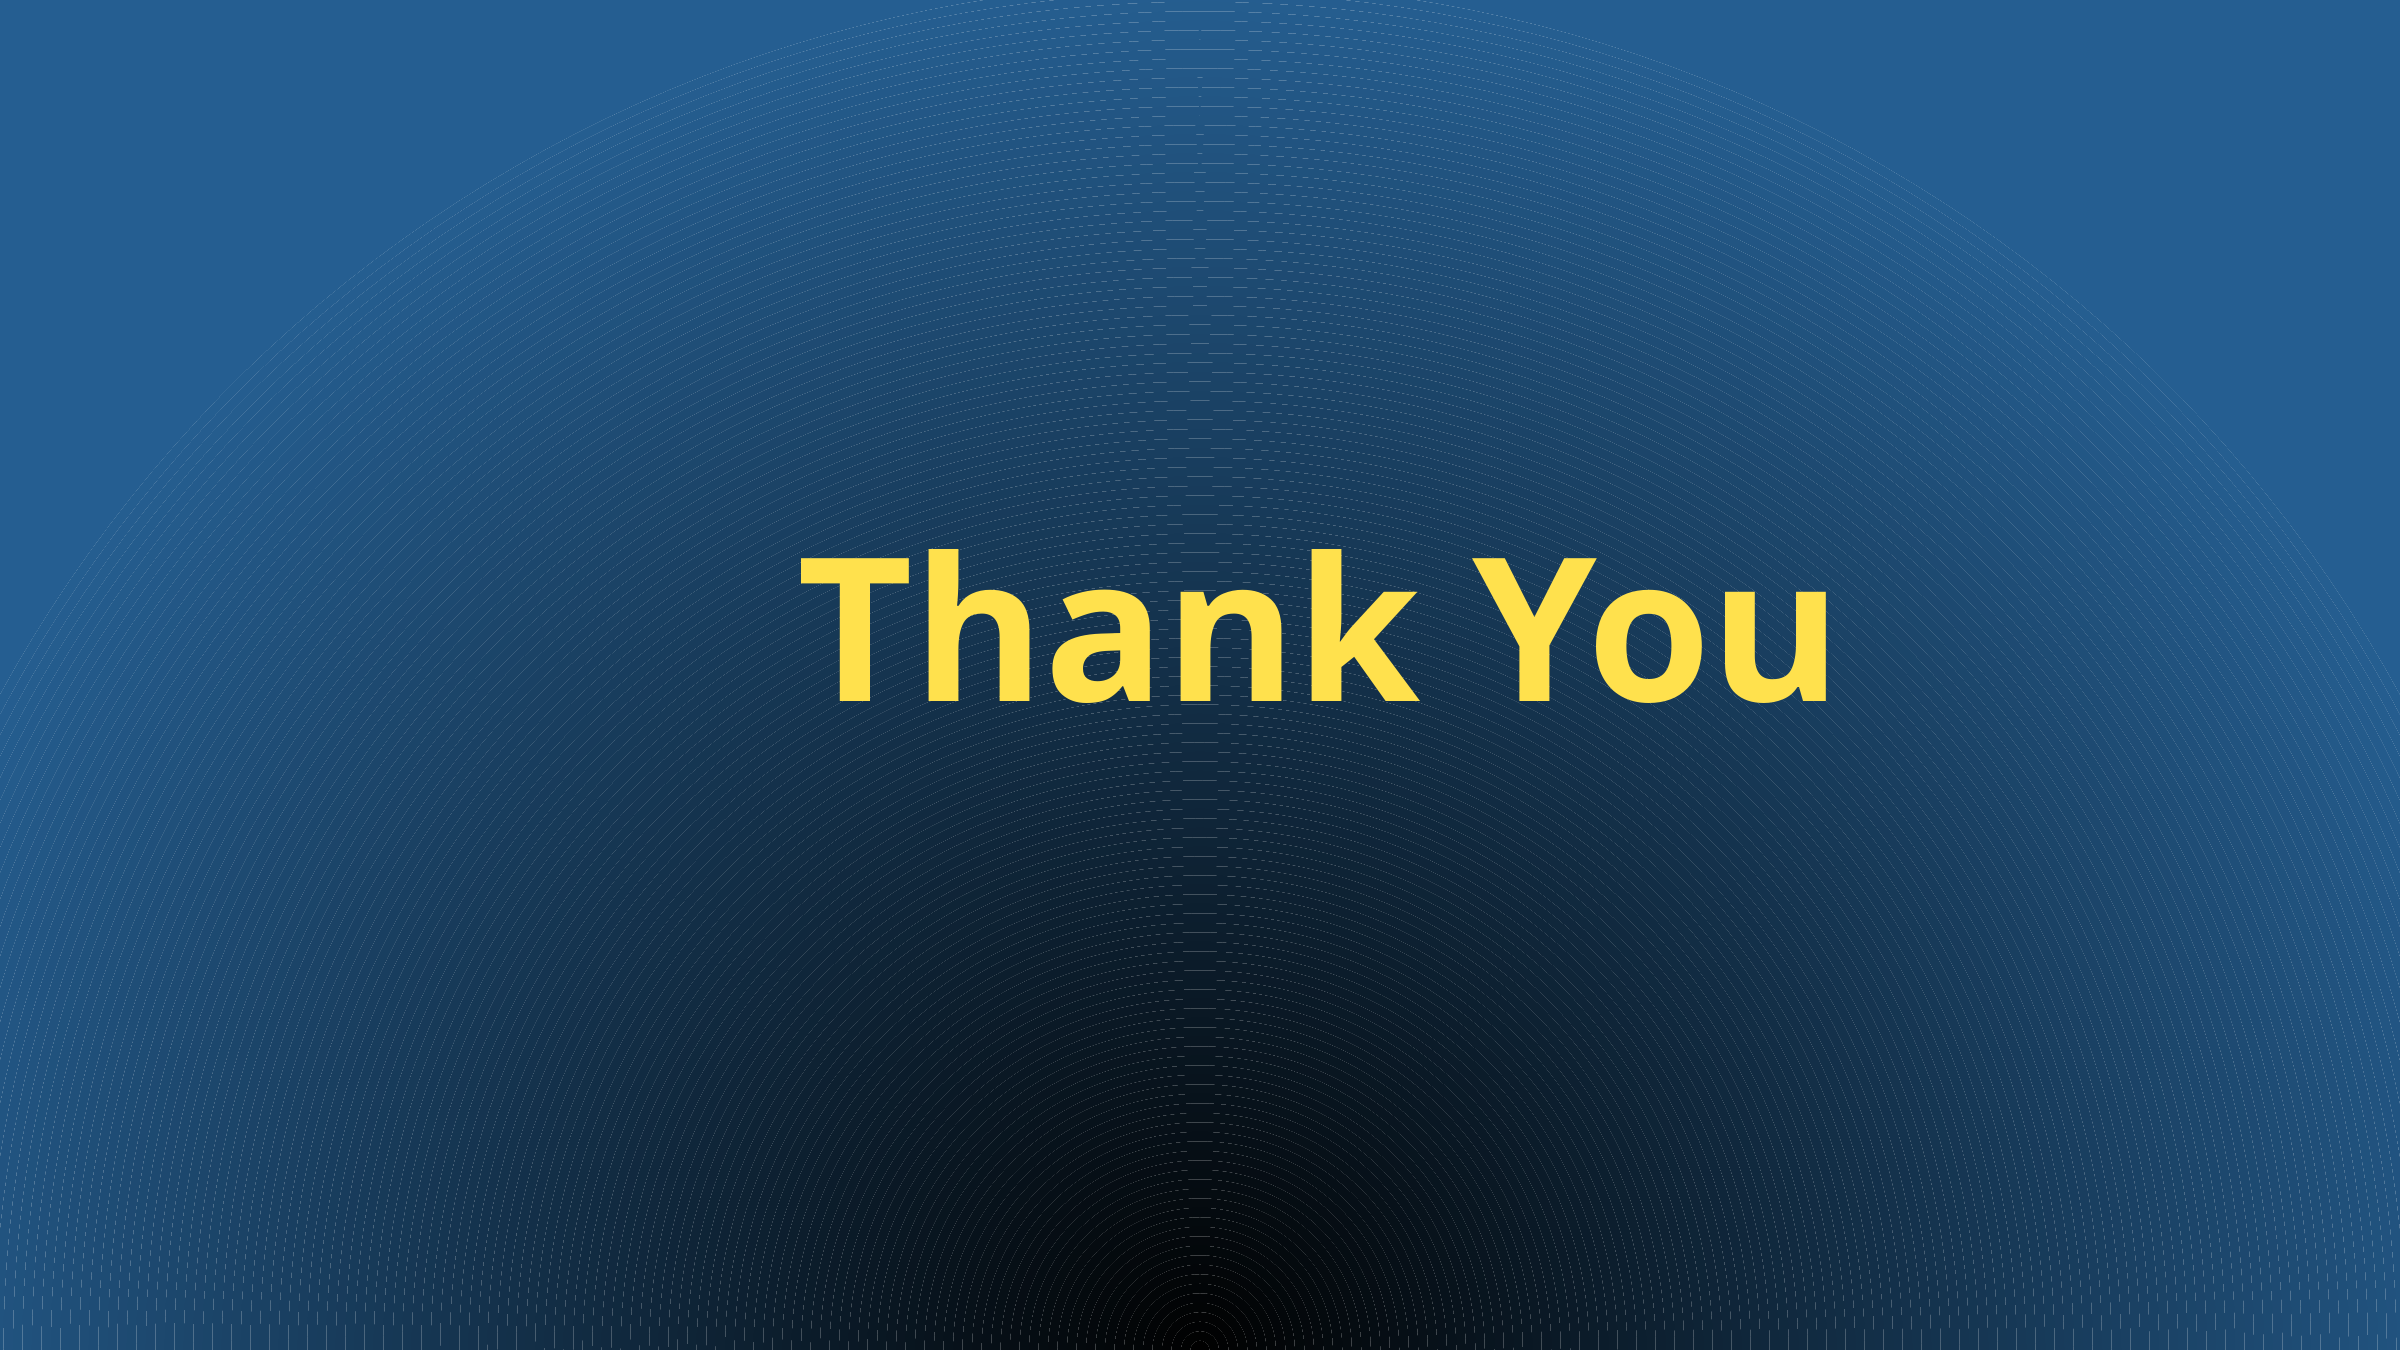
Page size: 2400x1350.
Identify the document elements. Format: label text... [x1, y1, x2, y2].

text_box Thank You [797, 628, 1895, 1293]
